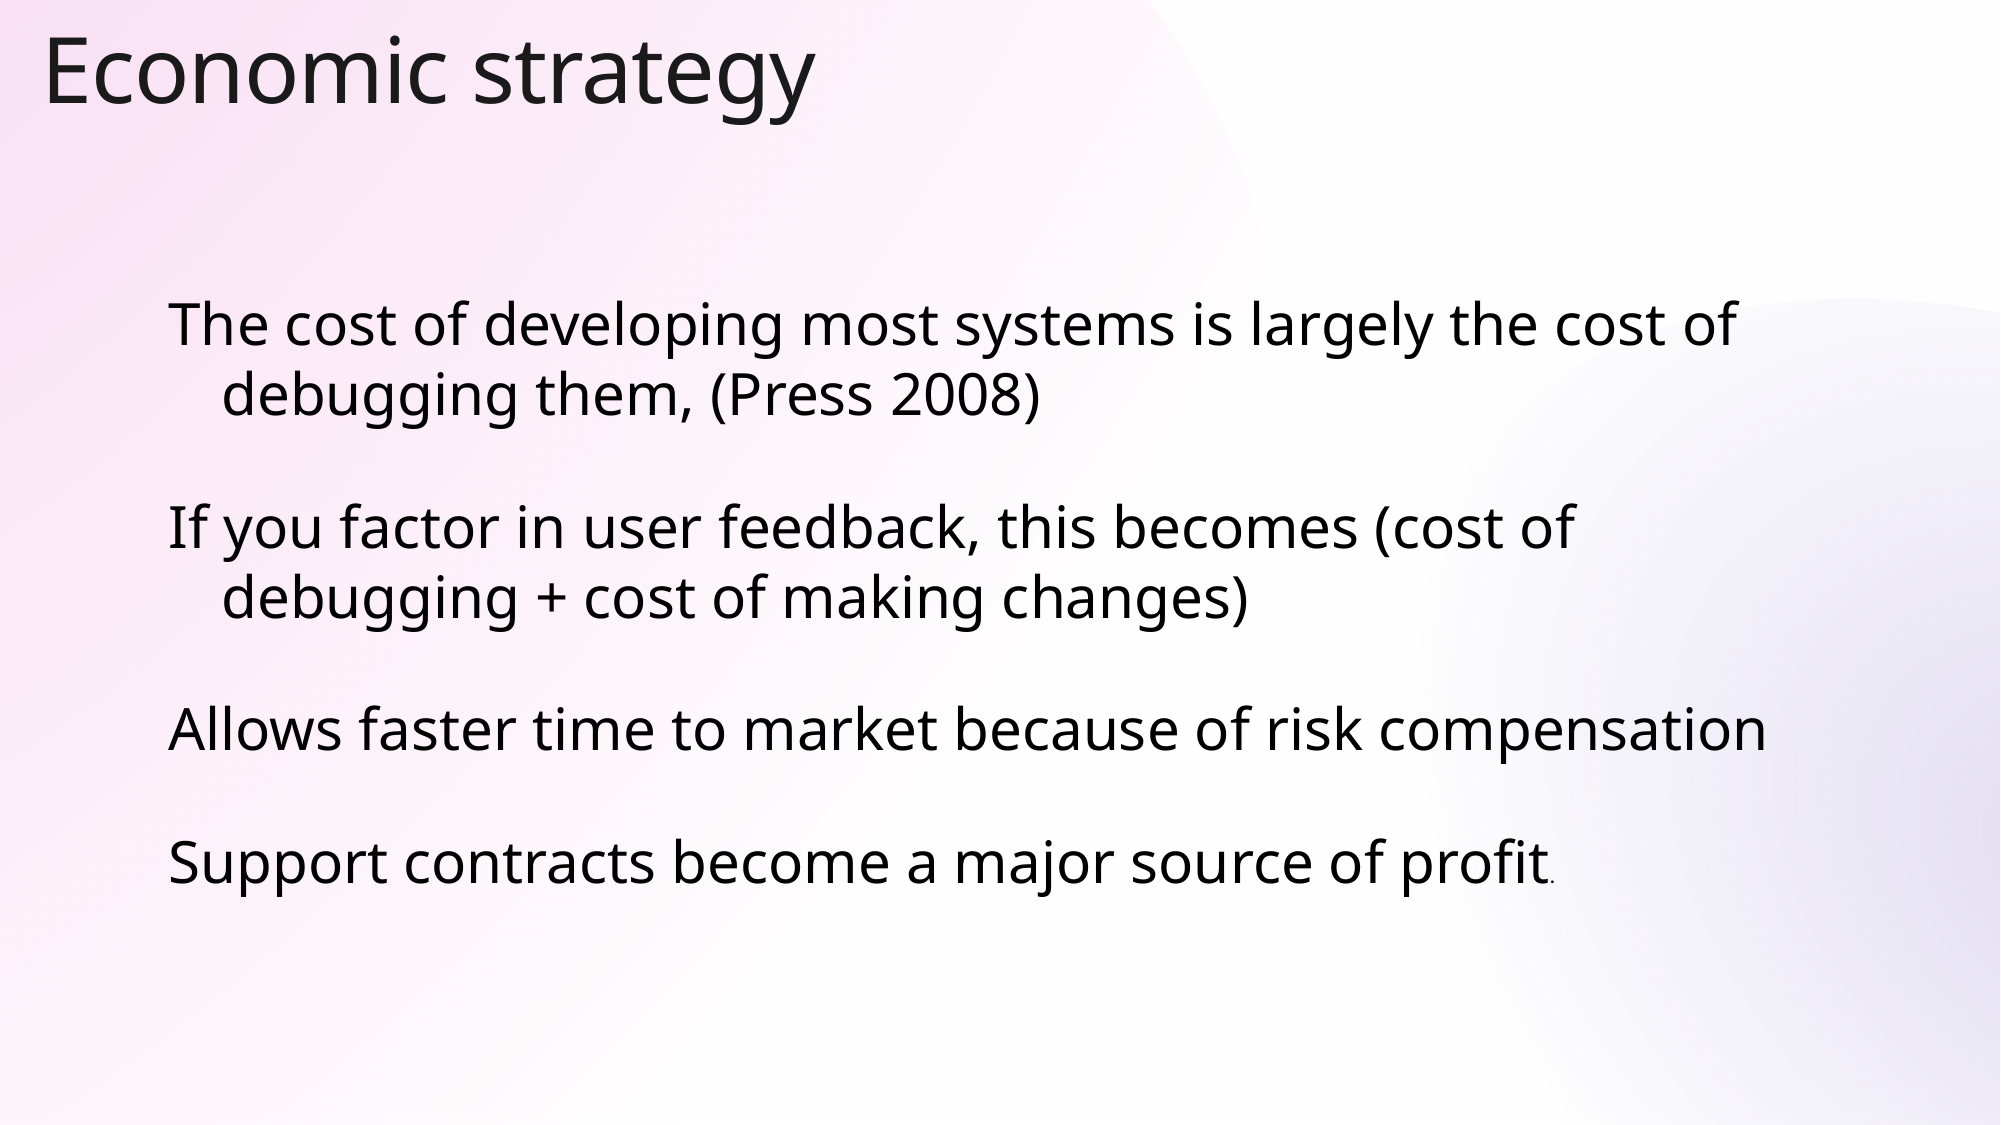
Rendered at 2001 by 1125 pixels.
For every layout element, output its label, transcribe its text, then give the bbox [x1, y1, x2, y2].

text_box Economic strategy [41, 24, 938, 188]
picture [0, 0, 2001, 1125]
text_box The cost of developing most systems is largely the cost of debugging them, (Press 2008) If you factor in user feedback, this becomes (cost of debugging + cost of making changes) Allows faster time to market because of risk compensation Support contracts become a major source of profit. [150, 214, 1849, 982]
